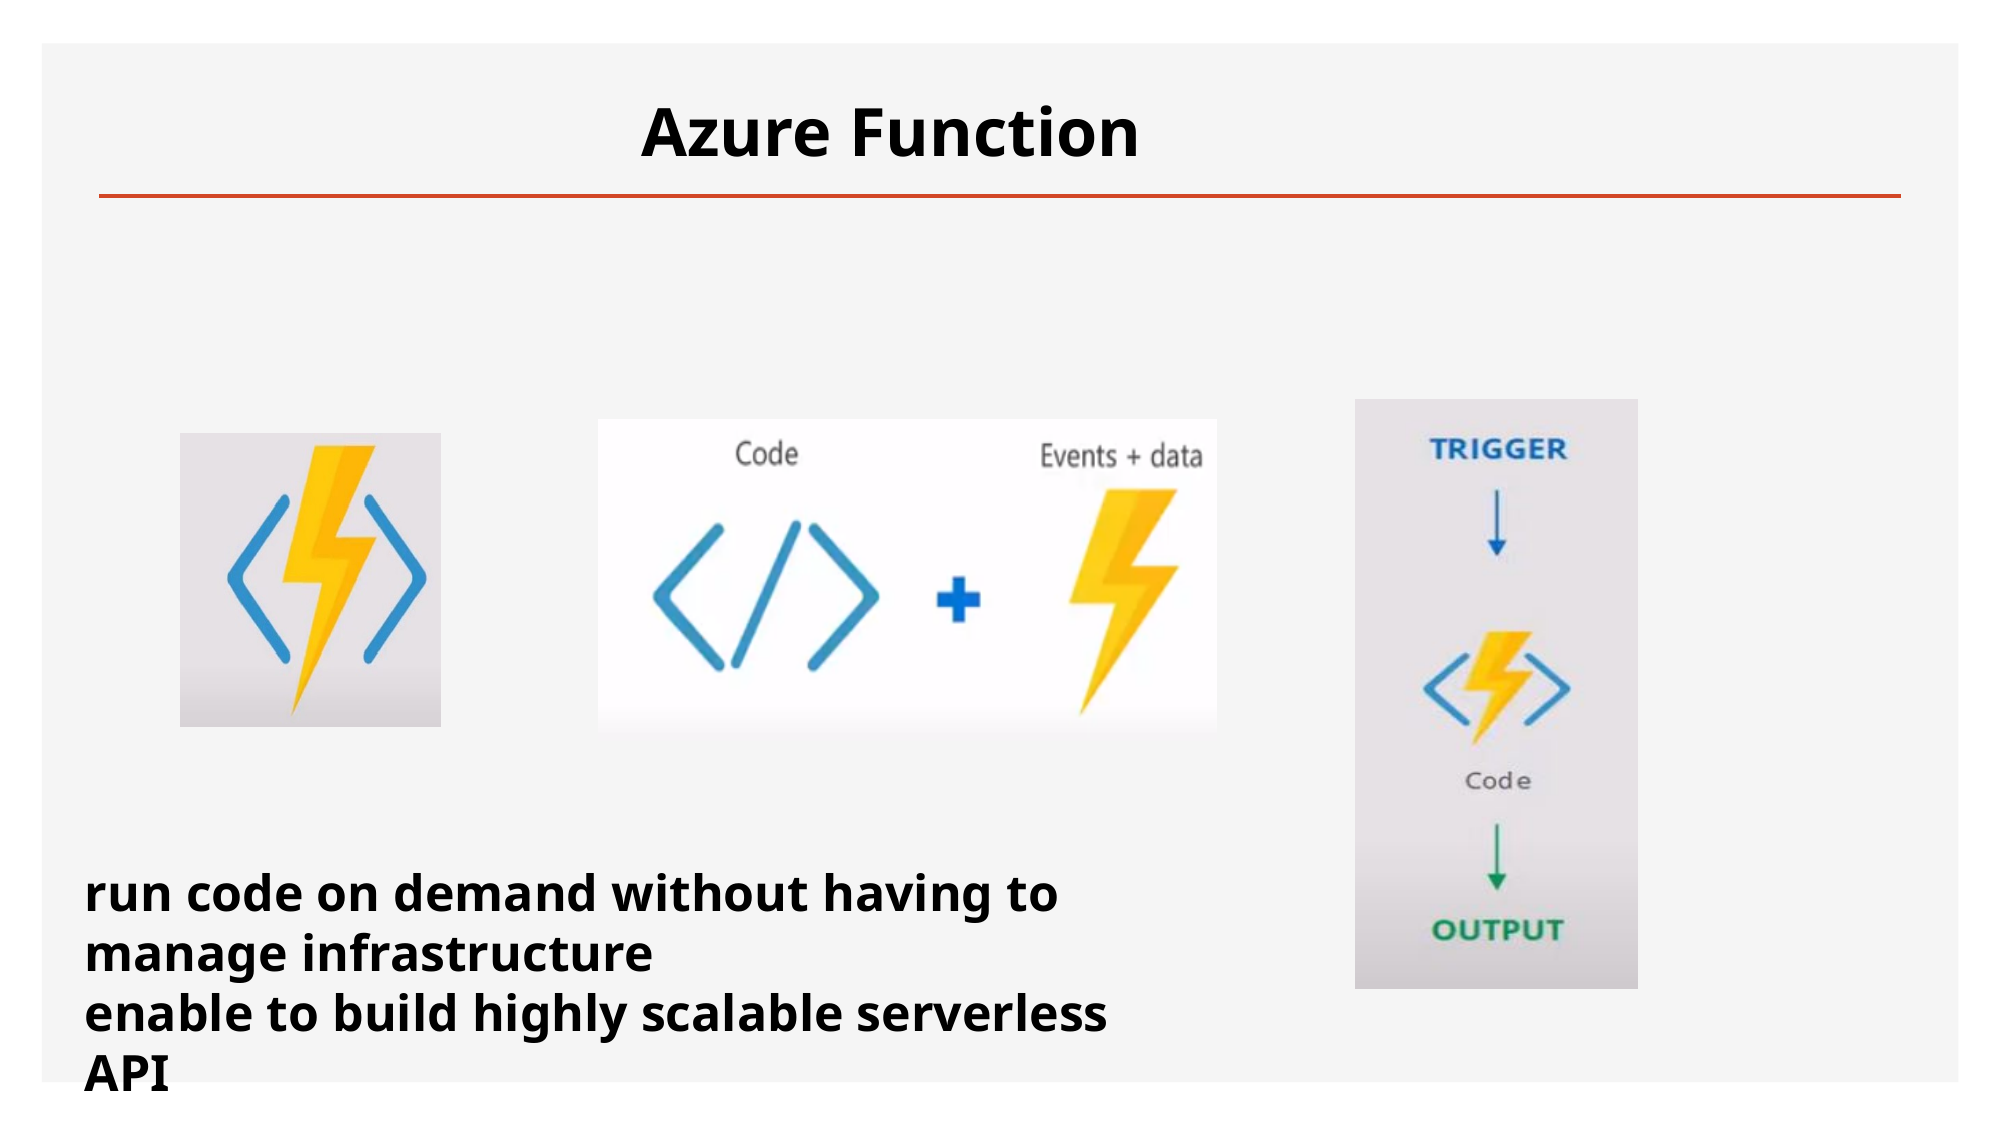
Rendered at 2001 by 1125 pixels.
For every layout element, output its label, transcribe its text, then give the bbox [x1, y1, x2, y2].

picture [598, 419, 1217, 741]
picture [180, 433, 441, 727]
text_box run code on demand without having to manage infrastructure enable to build highly scalable serverless API [69, 794, 1183, 1109]
text_box Azure Function [626, 82, 1387, 177]
picture [1355, 399, 1638, 989]
